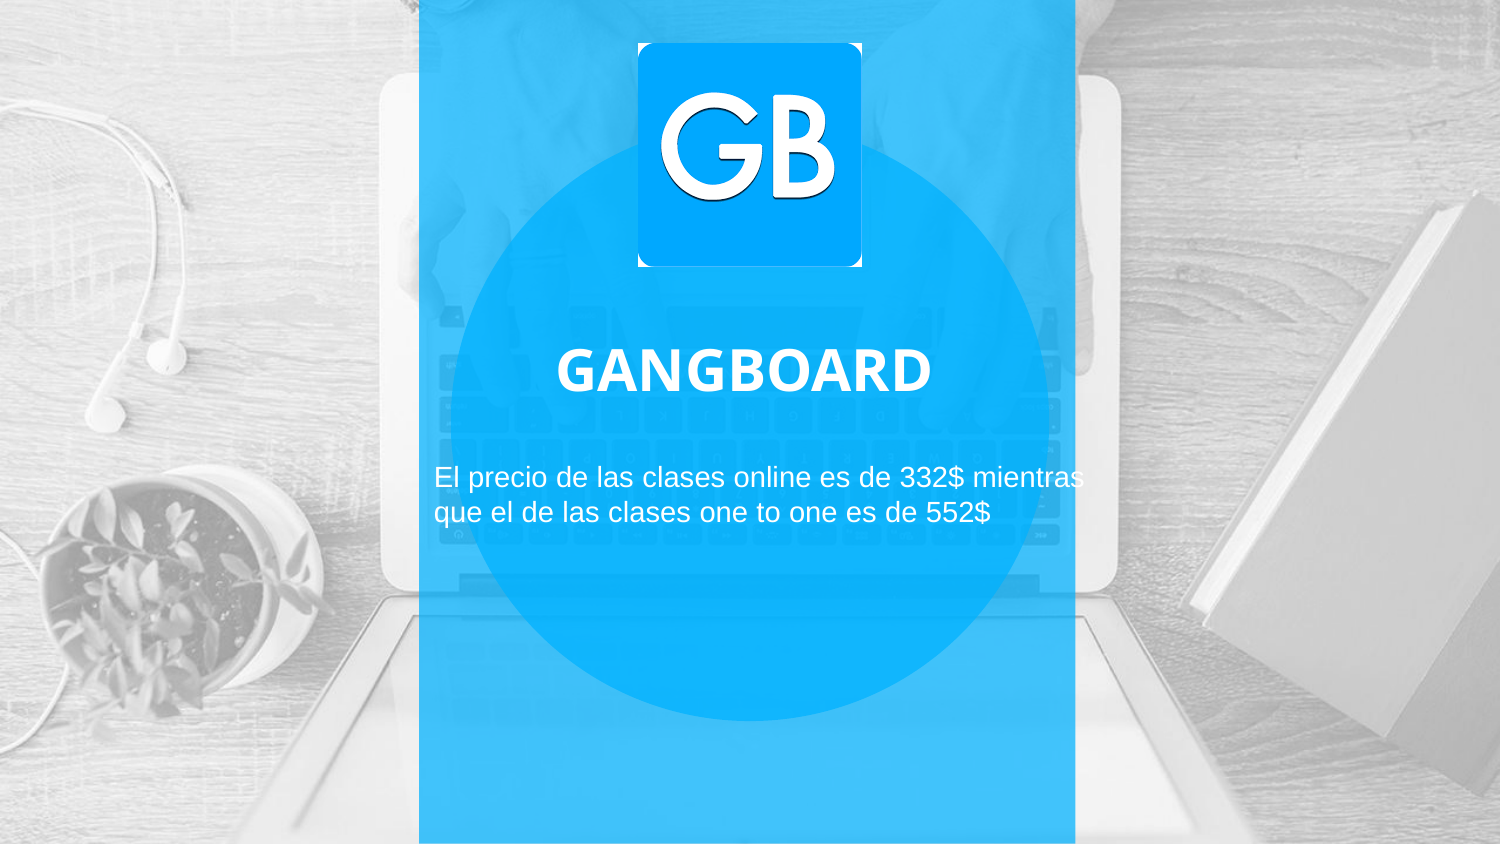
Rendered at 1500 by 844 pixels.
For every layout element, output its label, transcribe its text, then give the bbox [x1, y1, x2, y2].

picture [639, 258, 647, 266]
picture [850, 43, 862, 54]
picture [661, 92, 762, 200]
picture [773, 95, 834, 198]
text_box [419, 643, 1076, 844]
text_box El precio de las clases online es de 332$ mientras que el de las clases one to one es de 552$ [419, 451, 1105, 606]
title GANGBOARD [388, 44, 1101, 643]
text_box [419, 0, 1076, 44]
picture [638, 43, 648, 53]
